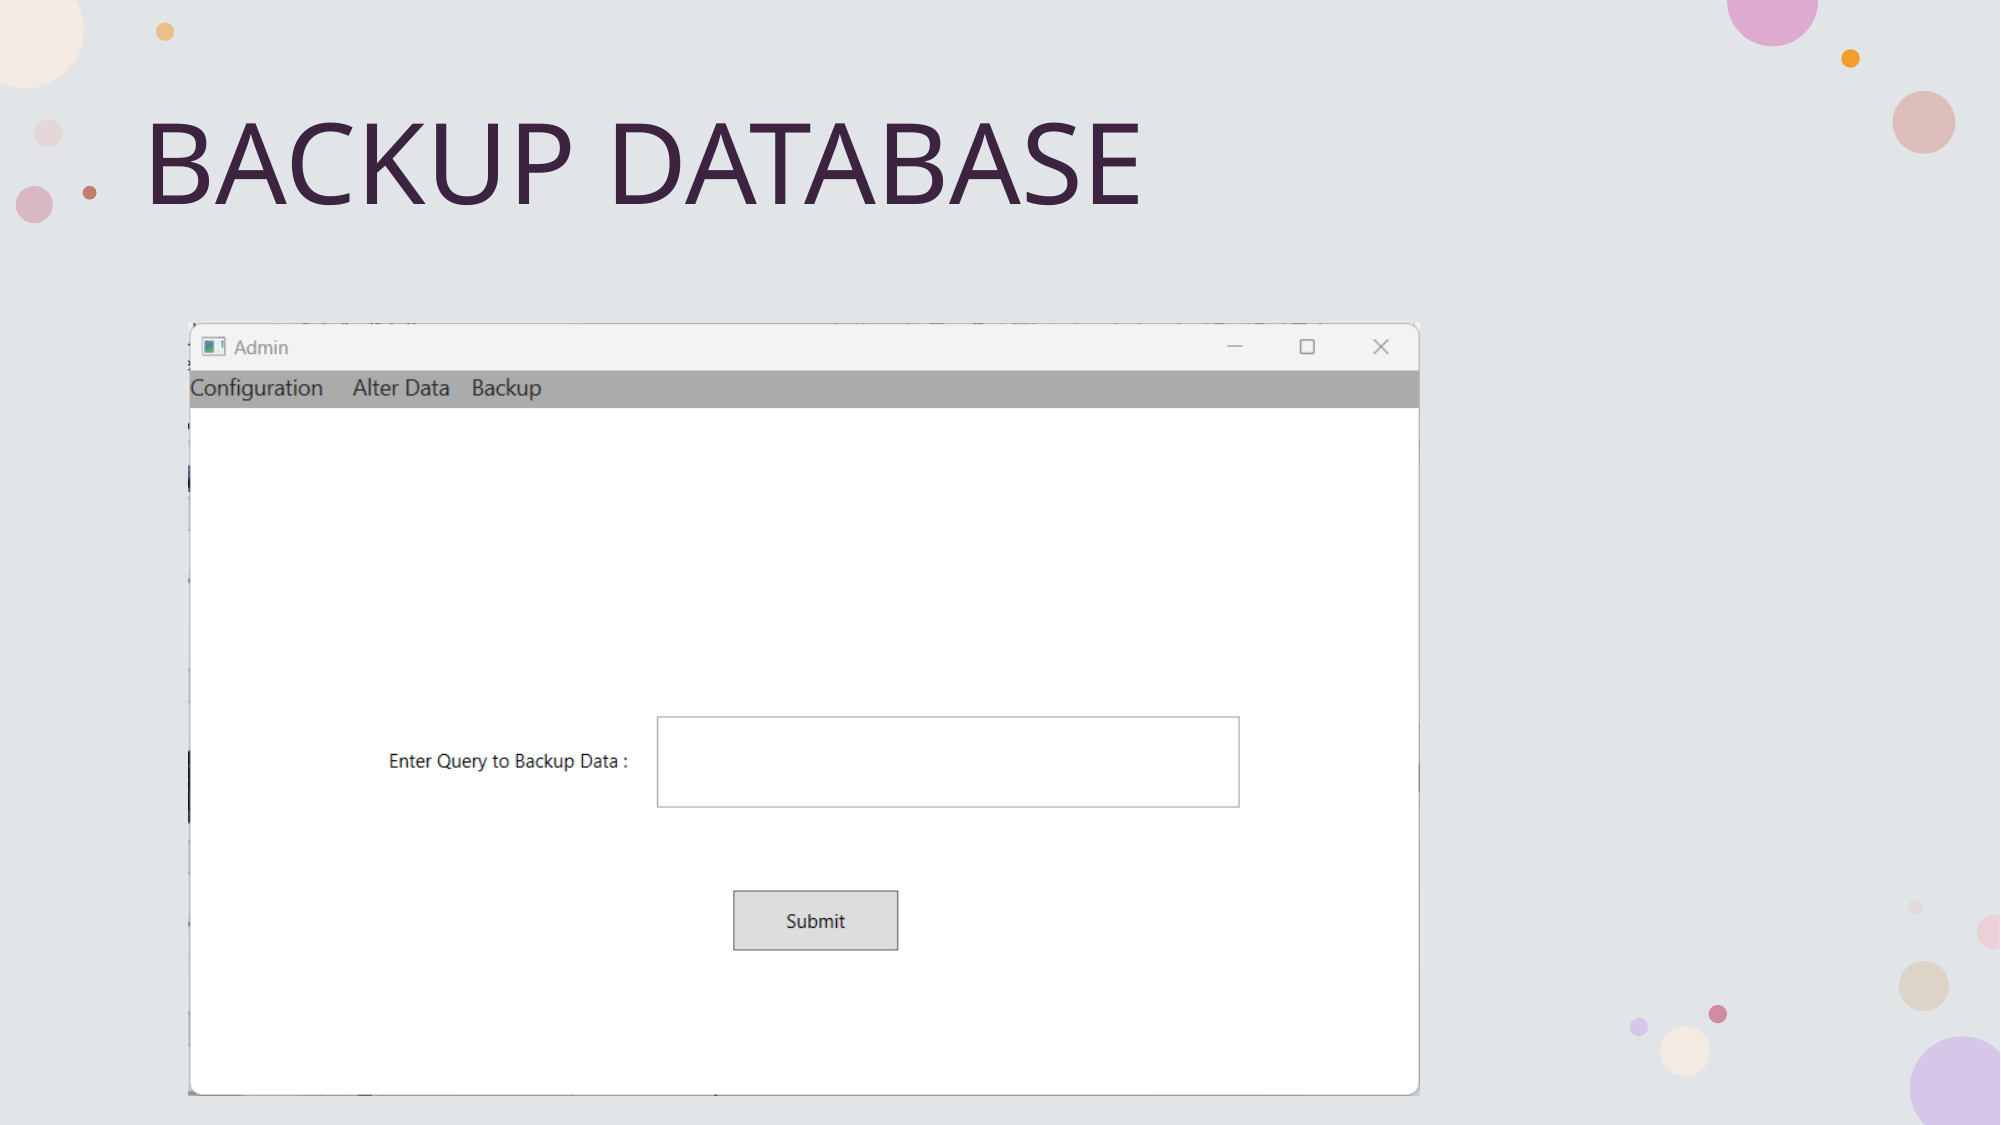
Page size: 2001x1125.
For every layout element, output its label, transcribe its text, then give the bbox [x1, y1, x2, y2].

title BACKUP DATABASE [127, 59, 1877, 278]
picture [188, 323, 1420, 1096]
